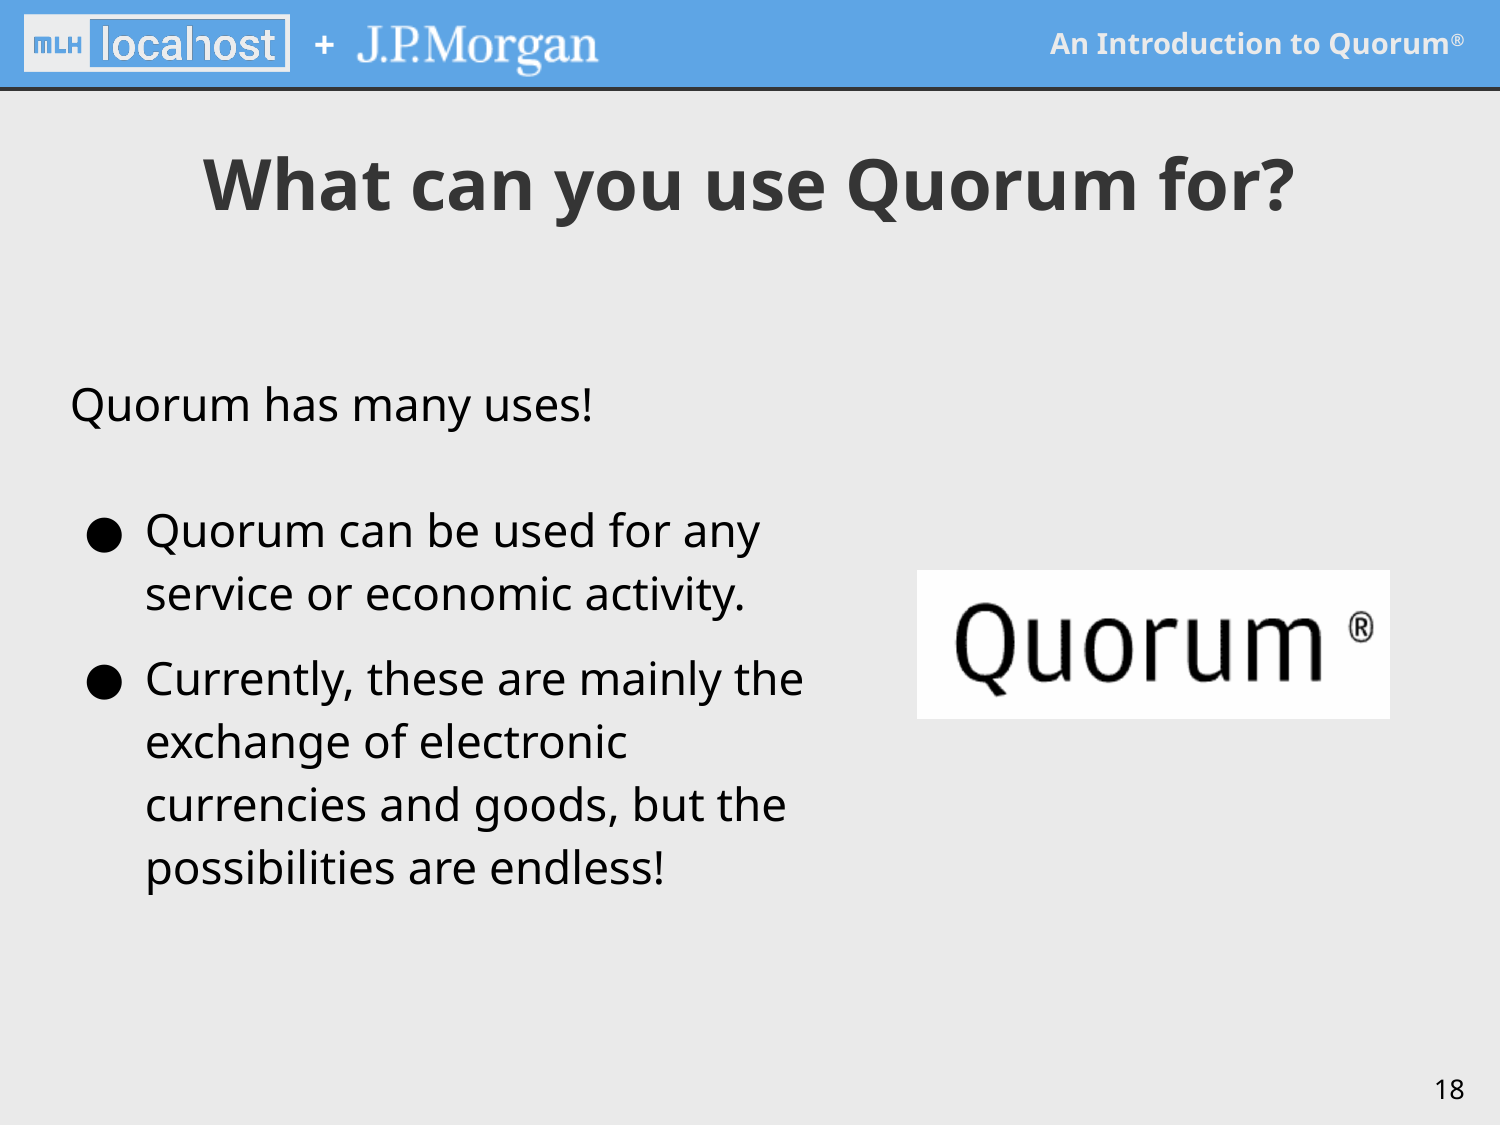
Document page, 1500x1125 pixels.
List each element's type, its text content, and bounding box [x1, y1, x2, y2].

picture [24, 14, 290, 72]
picture [333, 7, 625, 79]
text_box Quorum has many uses! Quorum can be used for any service or economic activity. Currently, these are mainly the exchange of electronic currencies and goods, but the possibilities are endless! [54, 352, 868, 1107]
picture [917, 570, 1391, 719]
slide_number ‹#› [1389, 1057, 1480, 1125]
text_box What can you use Quorum for? [40, 128, 1460, 236]
